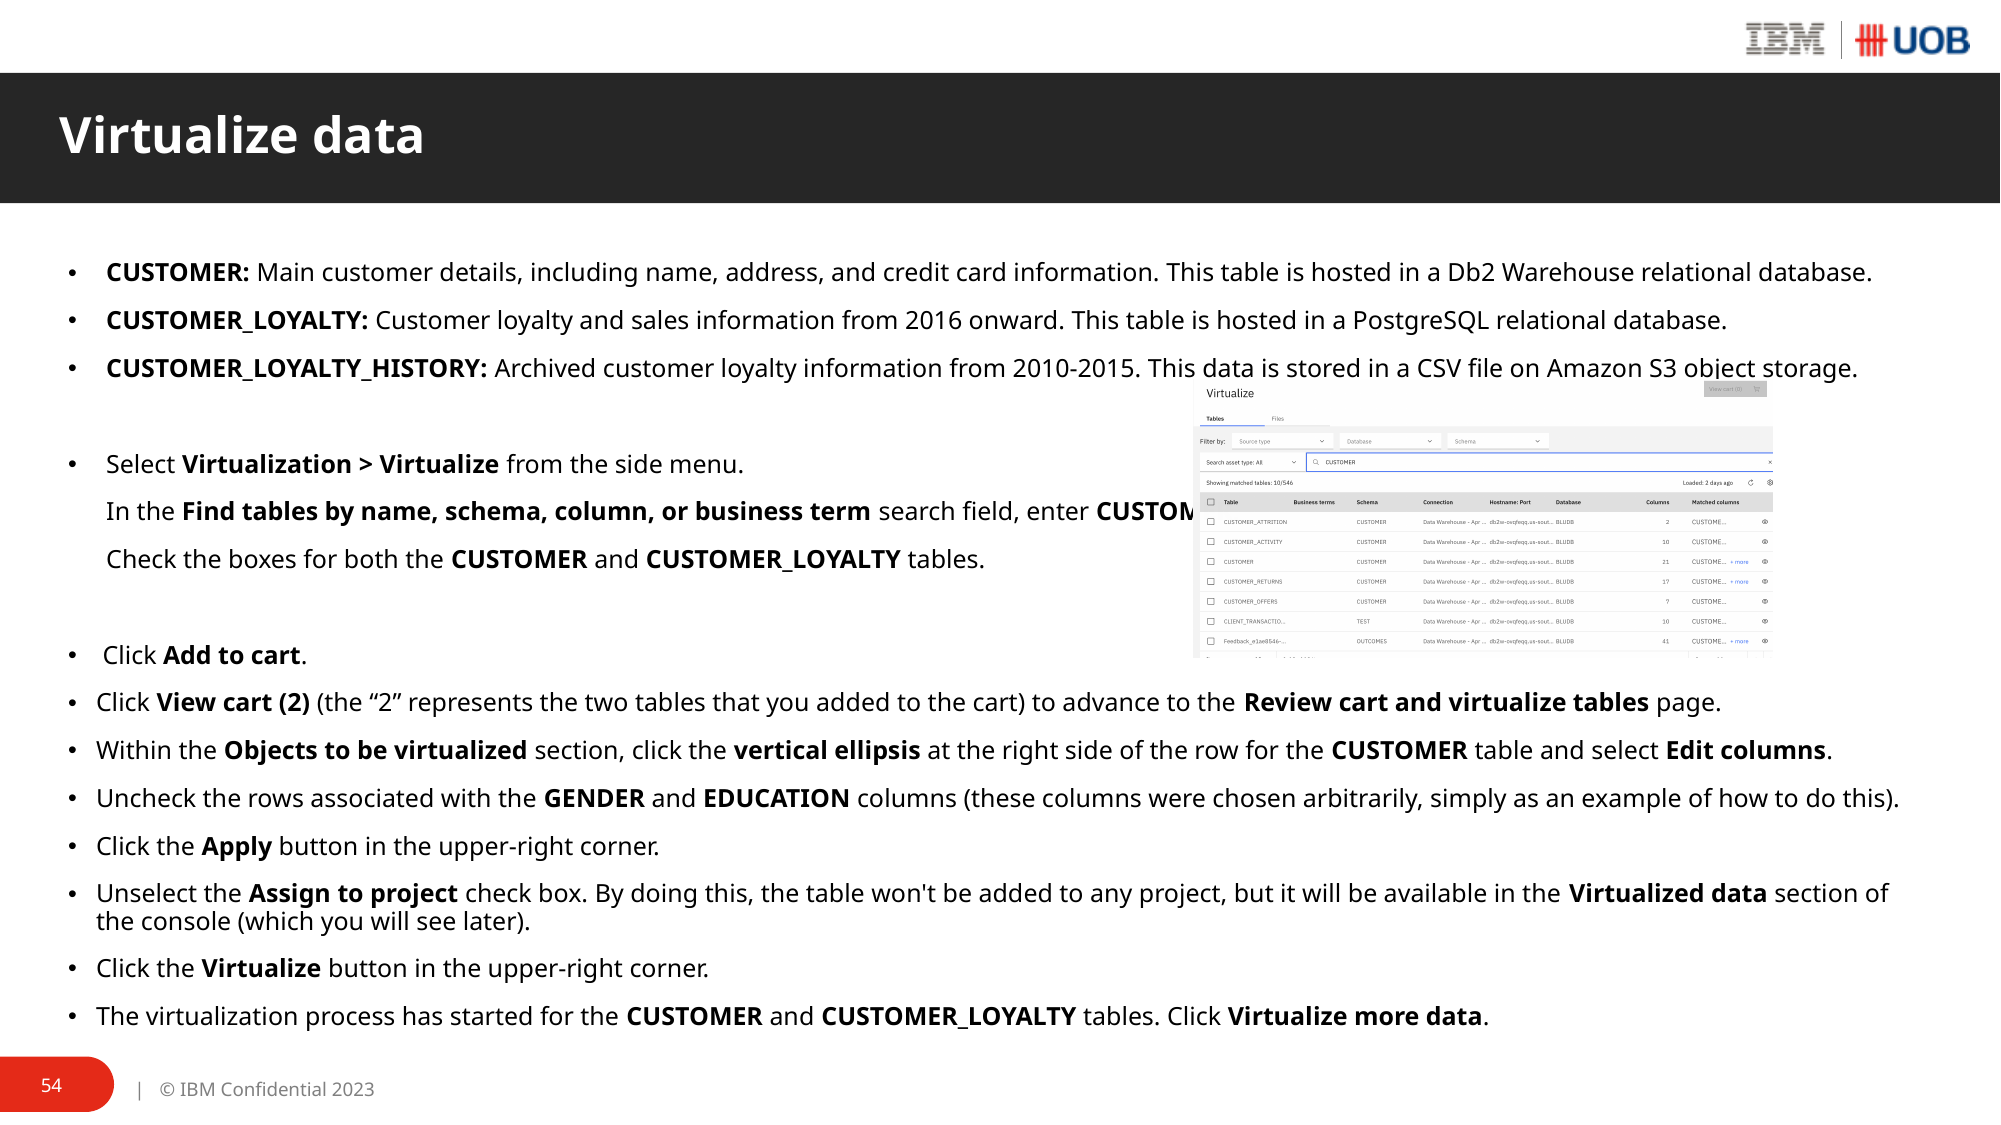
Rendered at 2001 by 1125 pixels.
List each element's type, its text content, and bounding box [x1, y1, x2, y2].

picture [1855, 10, 1970, 71]
list CUSTOMER: Main customer details, including name, address, and credit card information. This table is hosted in a Db2 Warehouse relational database. CUSTOMER_LOYALTY: Customer loyalty and sales information from 2016 onward. This table is hosted in a PostgreSQL relational database. CUSTOMER_LOYALTY_HISTORY: Archived customer loyalty information from 2010-2015. This data is stored in a CSV file on Amazon S3 object storage. Select Virtualization > Virtualize from the side menu. In the Find tables by name, schema, column, or business term search field, enter CUSTOMER. Check the boxes for both the CUSTOMER and CUSTOMER_LOYALTY tables. Click Add to cart. Click View cart (2) (the “2” represents the two tables that you added to the cart) to advance to the Review cart and virtualize tables page. Within the Objects to be virtualized section, click the vertical ellipsis at the right side of the row for the CUSTOMER table and select Edit columns. Uncheck the rows associated with the GENDER and EDUCATION columns (these columns were chosen arbitrarily, simply as an example of how to do this). Click the Apply button in the upper-right corner. Unselect the Assign to project check box. By doing this, the table won't be added to any project, but it will be available in the Virtualized data section of the console (which you will see later). Click the Virtualize button in the upper-right corner. The virtualization process has started for the CUSTOMER and CUSTOMER_LOYALTY tables. Click Virtualize more data. [59, 256, 1937, 1007]
picture [1193, 379, 1773, 659]
title Virtualize data [59, 102, 1937, 174]
